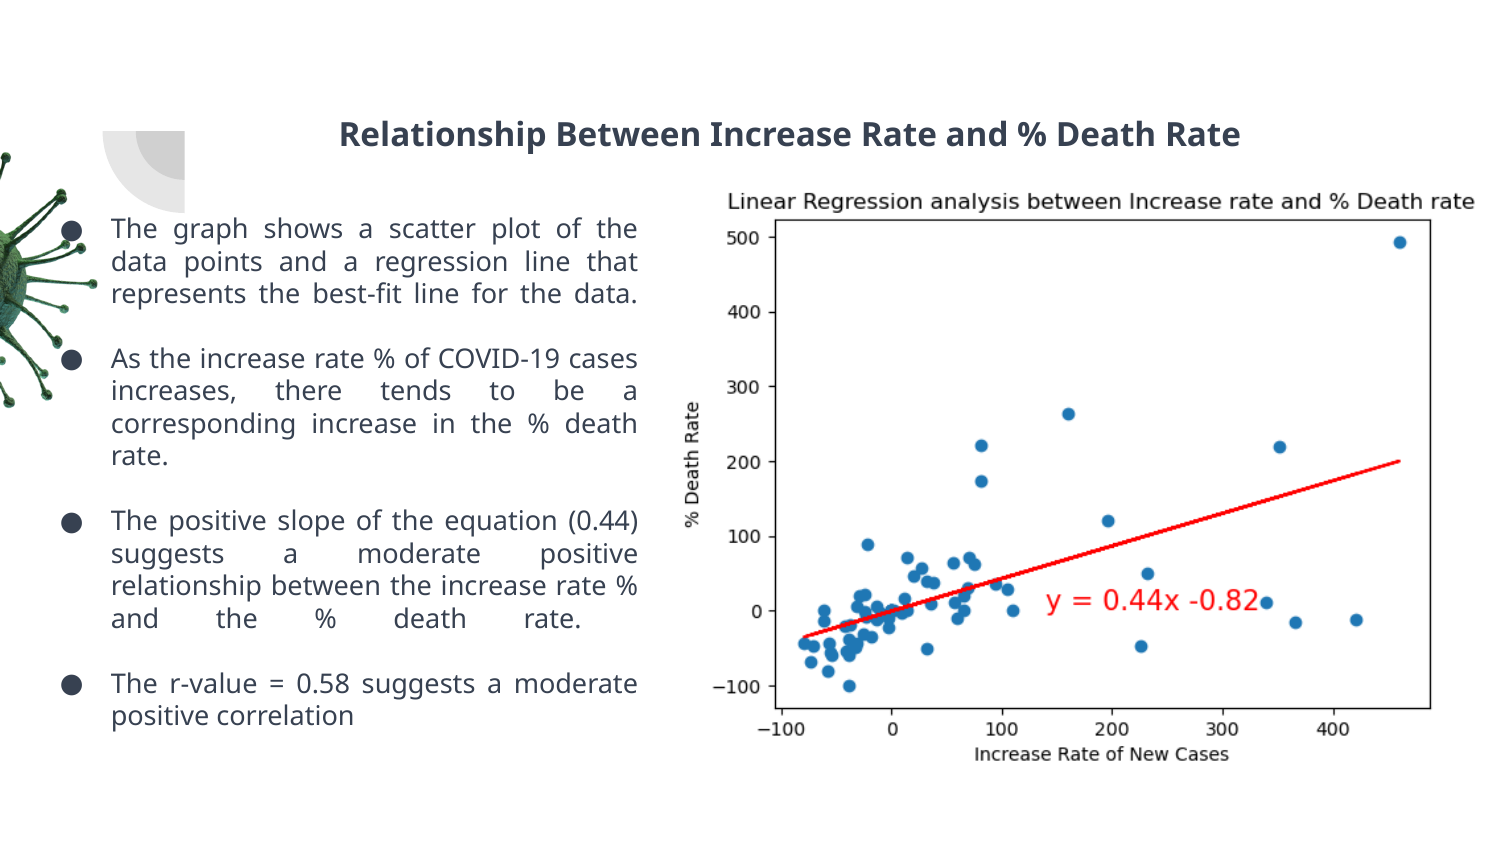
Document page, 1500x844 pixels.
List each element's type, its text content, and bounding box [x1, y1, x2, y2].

picture [671, 179, 1488, 778]
picture [0, 148, 98, 423]
title Relationship Between Increase Rate and % Death Rate [213, 98, 1368, 263]
list The graph shows a scatter plot of the data points and a regression line that represents the best-fit line for the data. As the increase rate % of COVID-19 cases increases, there tends to be a corresponding increase in the % death rate. The positive slope of the equation (0.44) suggests a moderate positive relationship between the increase rate % and the % death rate. The r-value = 0.58 suggests a moderate positive correlation [20, 196, 653, 822]
